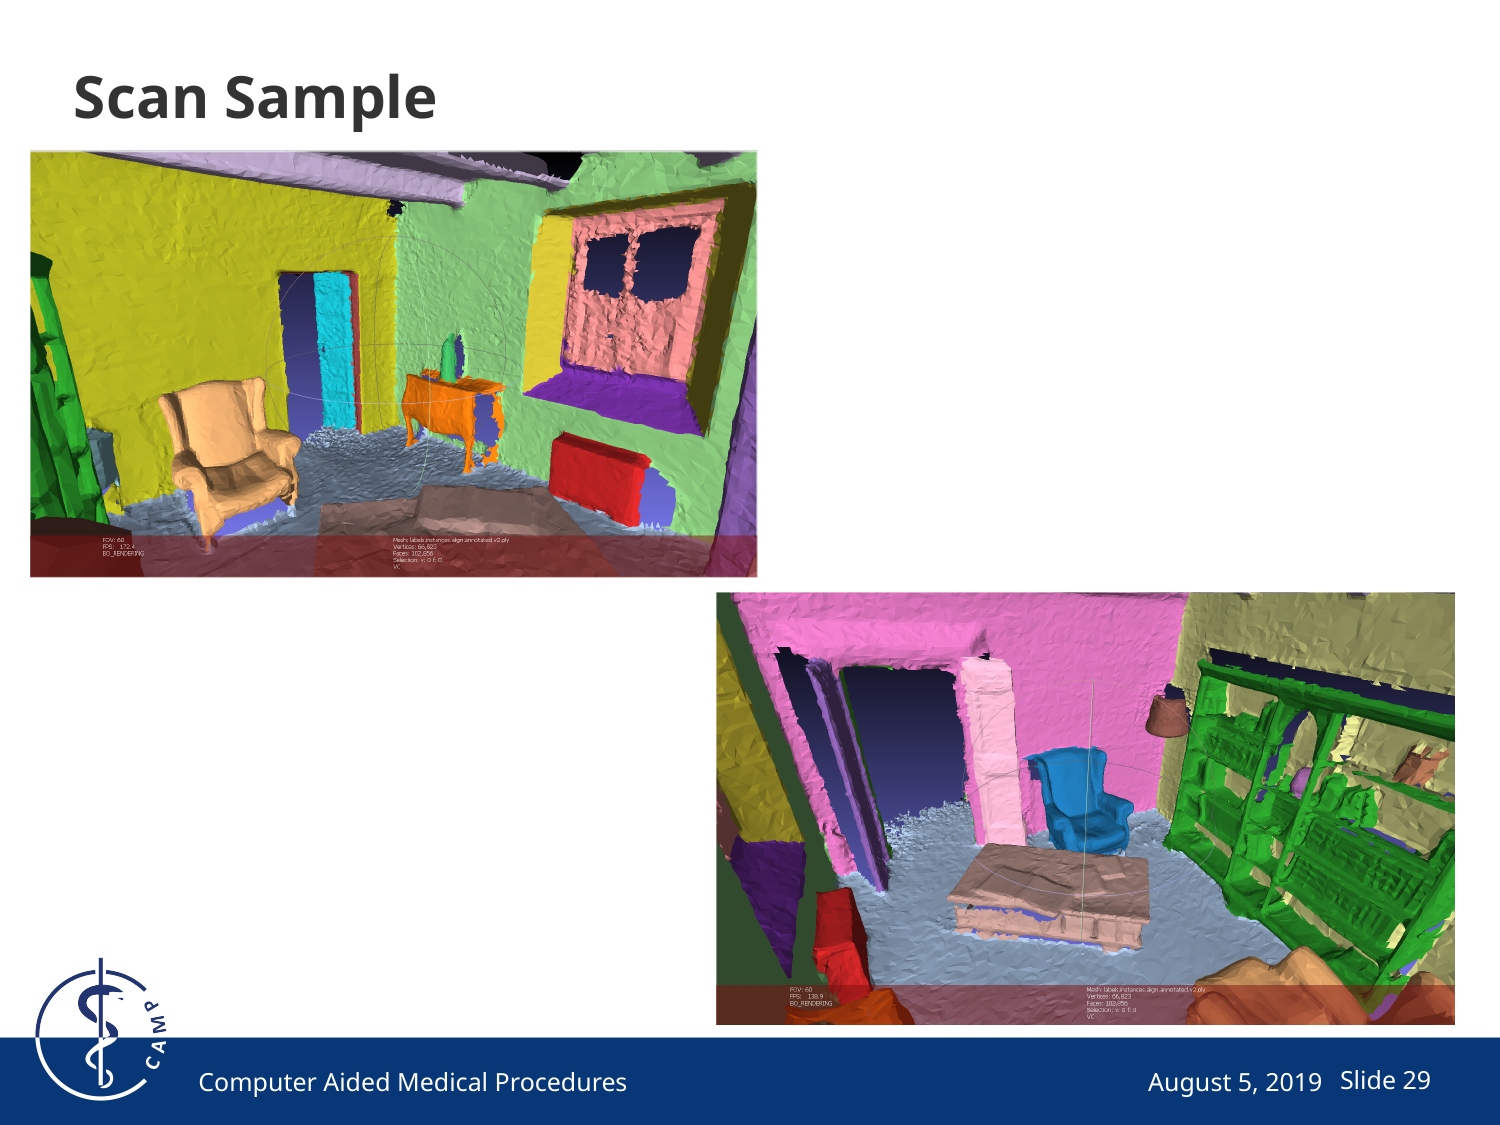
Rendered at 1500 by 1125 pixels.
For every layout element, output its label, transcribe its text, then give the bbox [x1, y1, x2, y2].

title Scan Sample [58, 37, 1438, 138]
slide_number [800, 1037, 1325, 1125]
slide_number Slide 29 [1325, 1037, 1500, 1125]
footer Computer Aided Medical Procedures [183, 1037, 800, 1125]
picture [0, 0, 1500, 1125]
